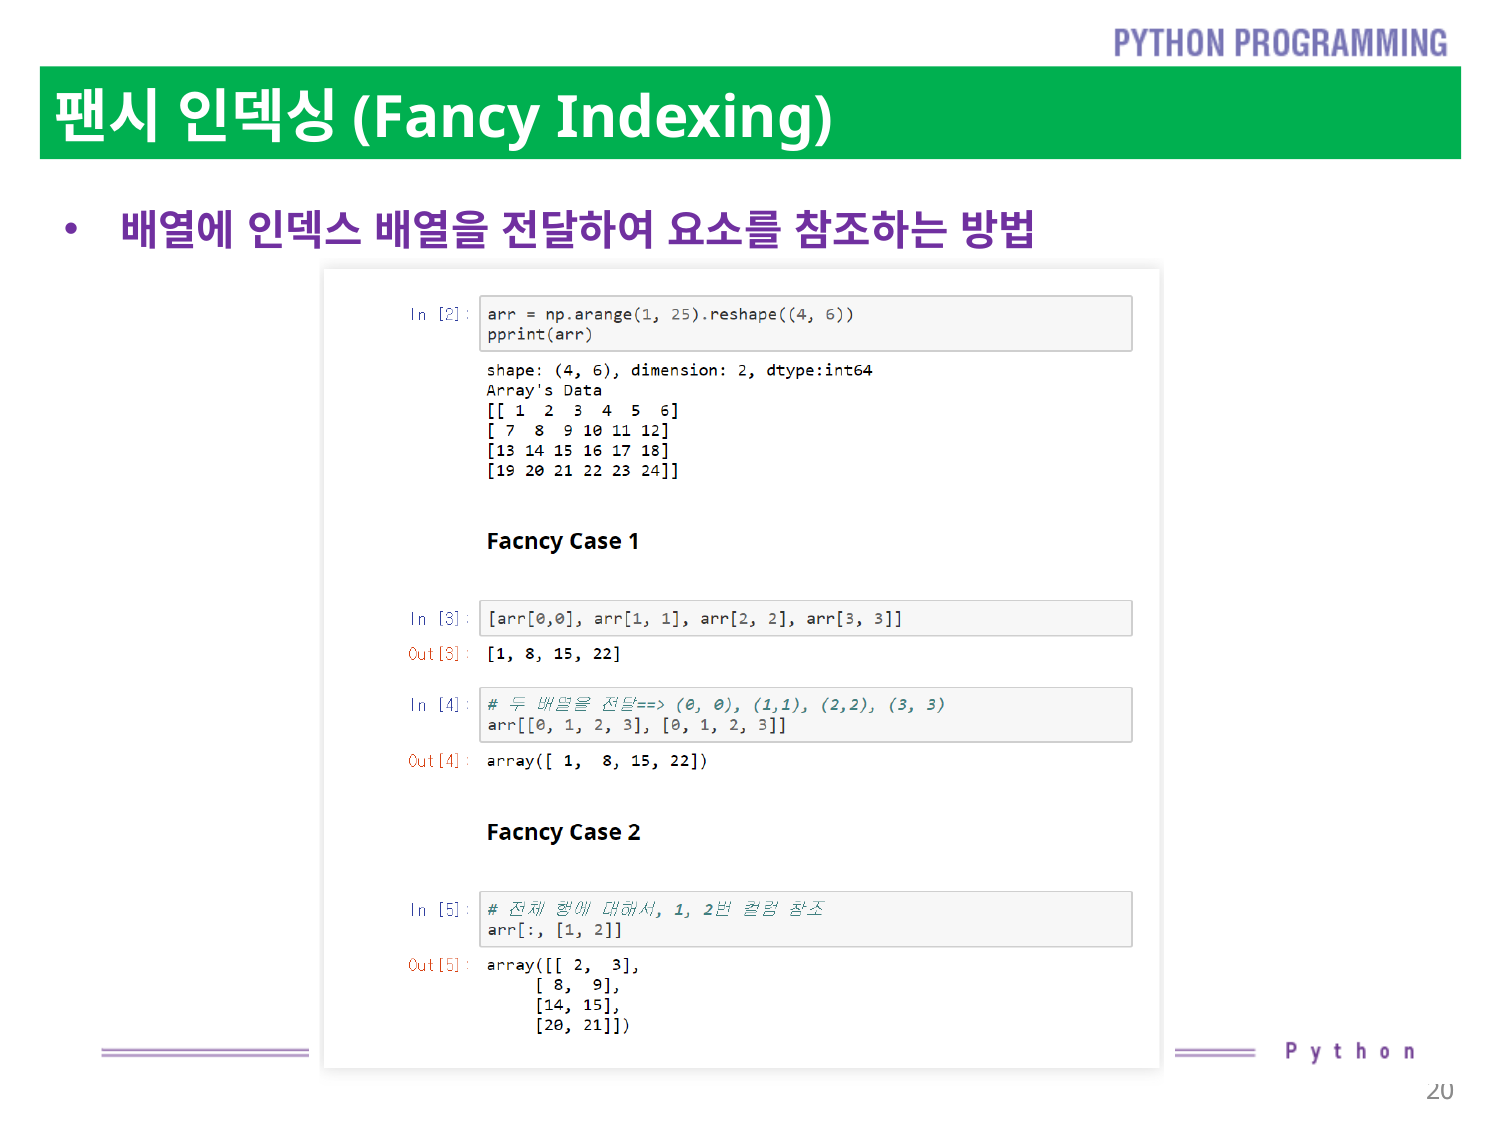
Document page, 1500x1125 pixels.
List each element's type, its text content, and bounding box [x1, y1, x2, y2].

title 팬시 인덱싱(Fancy Indexing) [39, 76, 1444, 152]
picture [1106, 13, 1462, 66]
list 배열에 인덱스 배열을 전달하여 요소를 참조하는 방법 [48, 195, 1461, 1041]
picture [18, 258, 1483, 1086]
slide_number 20 [1119, 1071, 1470, 1112]
